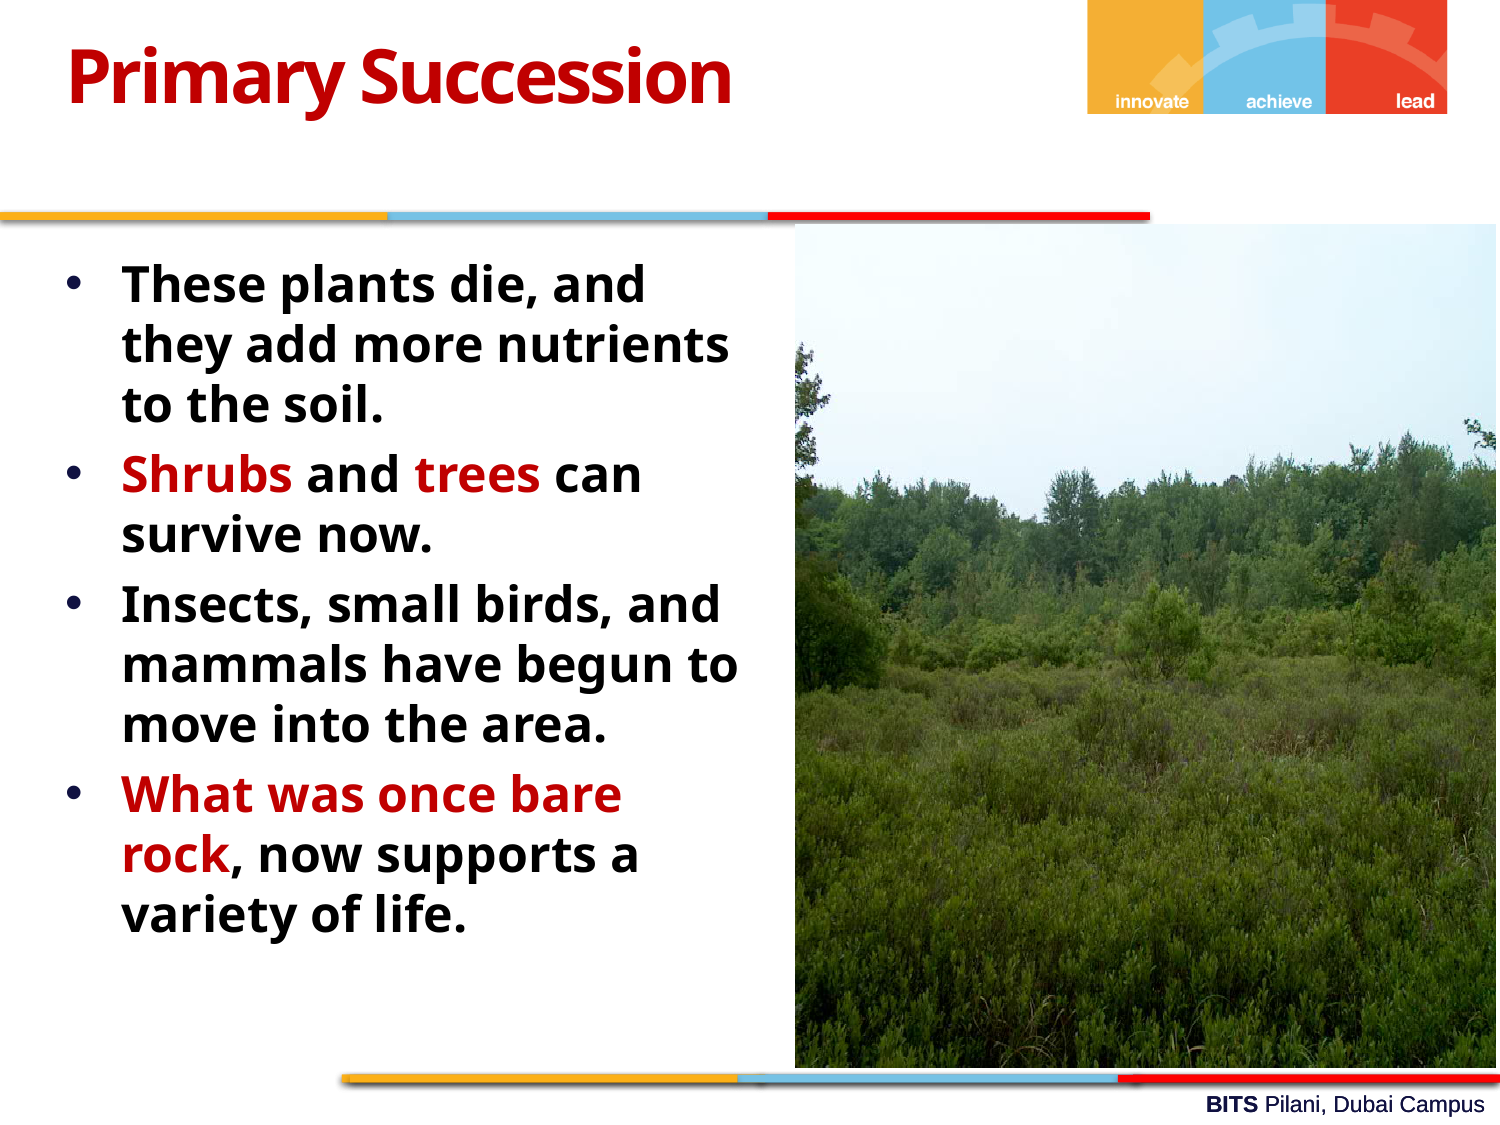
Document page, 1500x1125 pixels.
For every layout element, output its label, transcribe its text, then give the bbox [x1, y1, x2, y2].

list Primary Succession [50, 24, 1088, 213]
picture [1087, 0, 1448, 114]
picture [795, 224, 1496, 1068]
list These plants die, and they add more nutrients to the soil. Shrubs and trees can survive now. Insects, small birds, and mammals have begun to move into the area. What was once bare rock, now supports a variety of life. [50, 245, 775, 1038]
